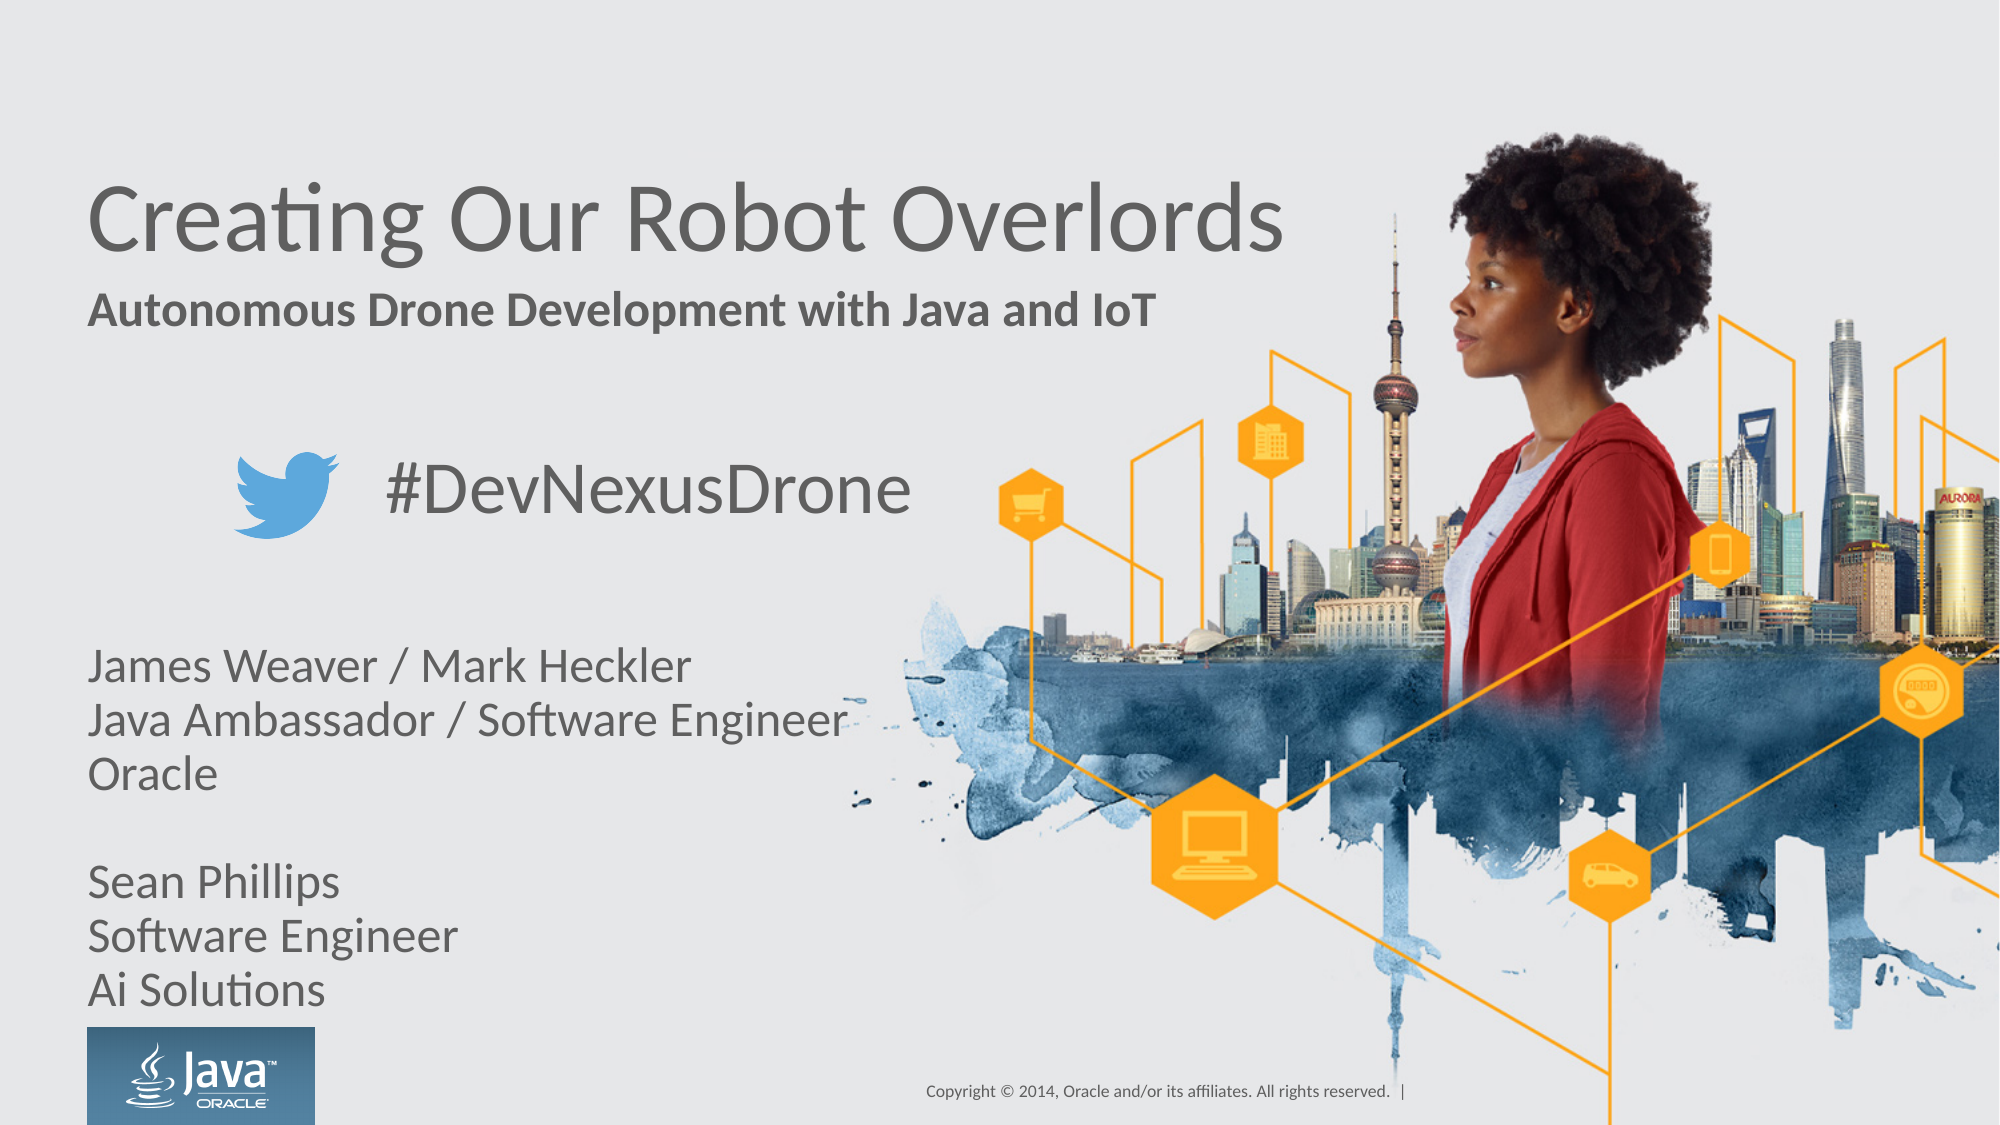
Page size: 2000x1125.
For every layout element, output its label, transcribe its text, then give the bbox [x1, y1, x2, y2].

title Creating Our Robot Overlords [87, 29, 1913, 271]
subtitle Autonomous Drone Development with Java and IoT [87, 283, 1913, 434]
picture [0, 0, 2000, 1125]
text_box #DevNexusDrone [385, 455, 922, 529]
list James Weaver / Mark Heckler Java Ambassador / Software Engineer Oracle Sean Phillips Software Engineer Ai Solutions [87, 639, 913, 1052]
text_box Copyright © 2014, Oracle and/or its affiliates. All rights reserved. | [881, 1075, 1407, 1106]
